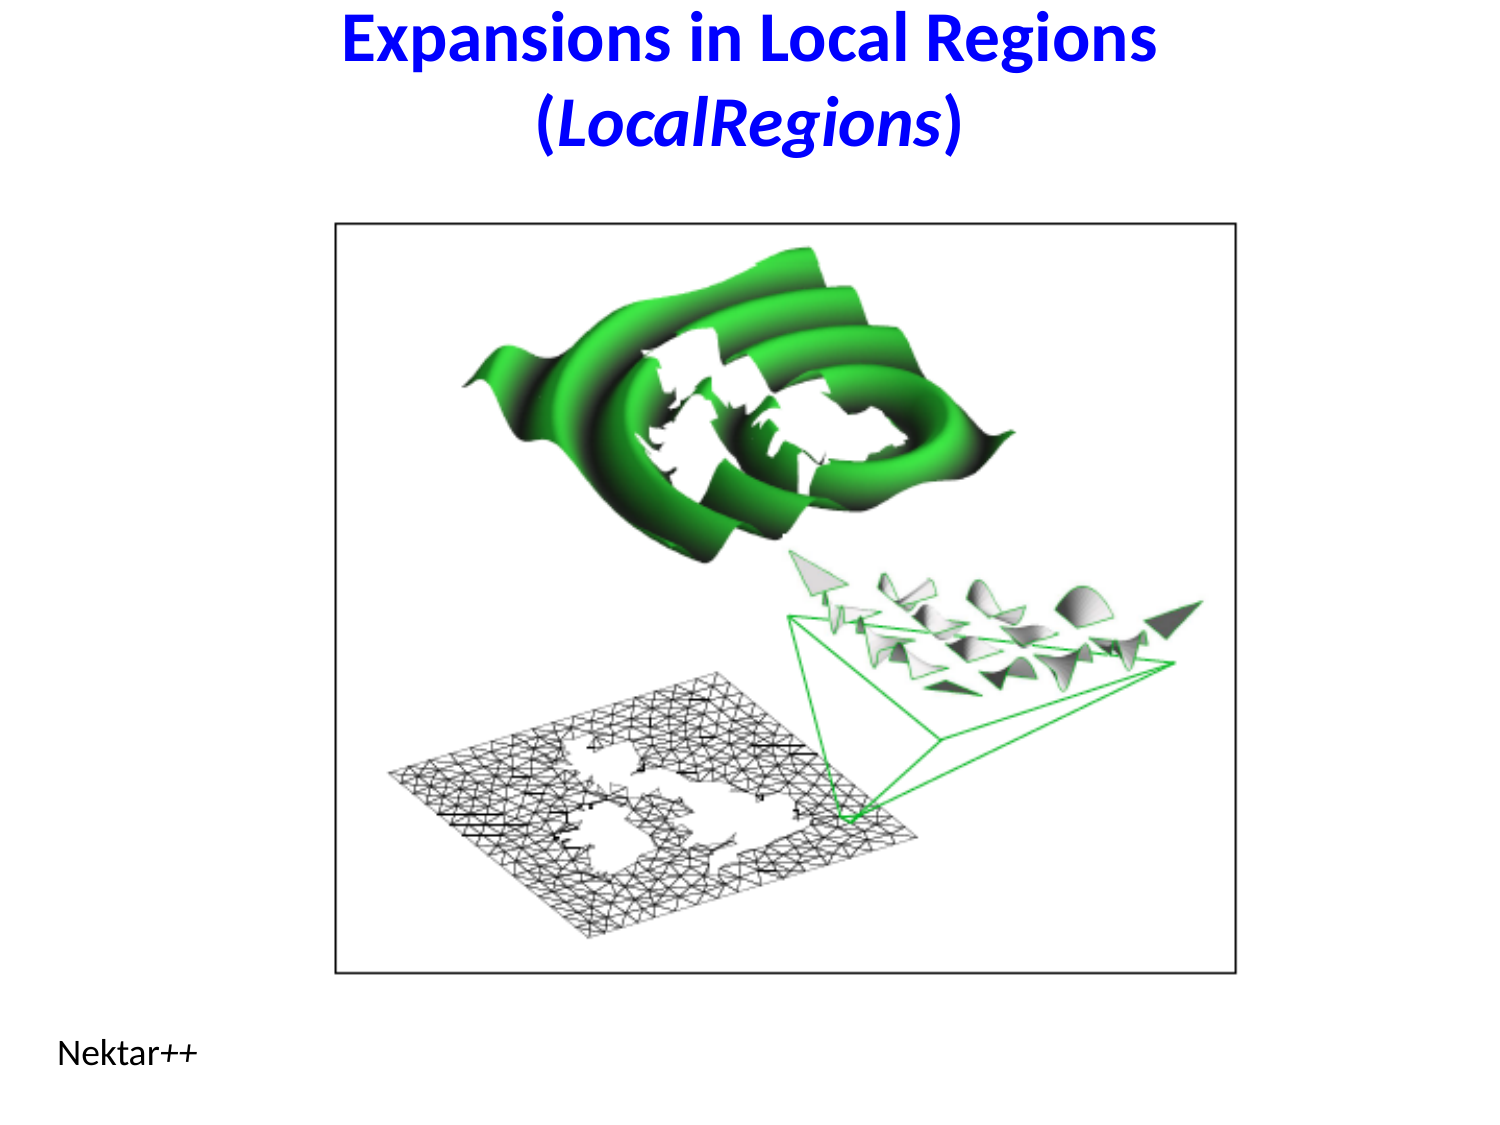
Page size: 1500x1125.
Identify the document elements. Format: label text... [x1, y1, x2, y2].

title Expansions in Local Regions (LocalRegions) [75, 0, 1425, 170]
picture [282, 194, 1307, 1029]
text_box Nektar++ [42, 1020, 236, 1081]
